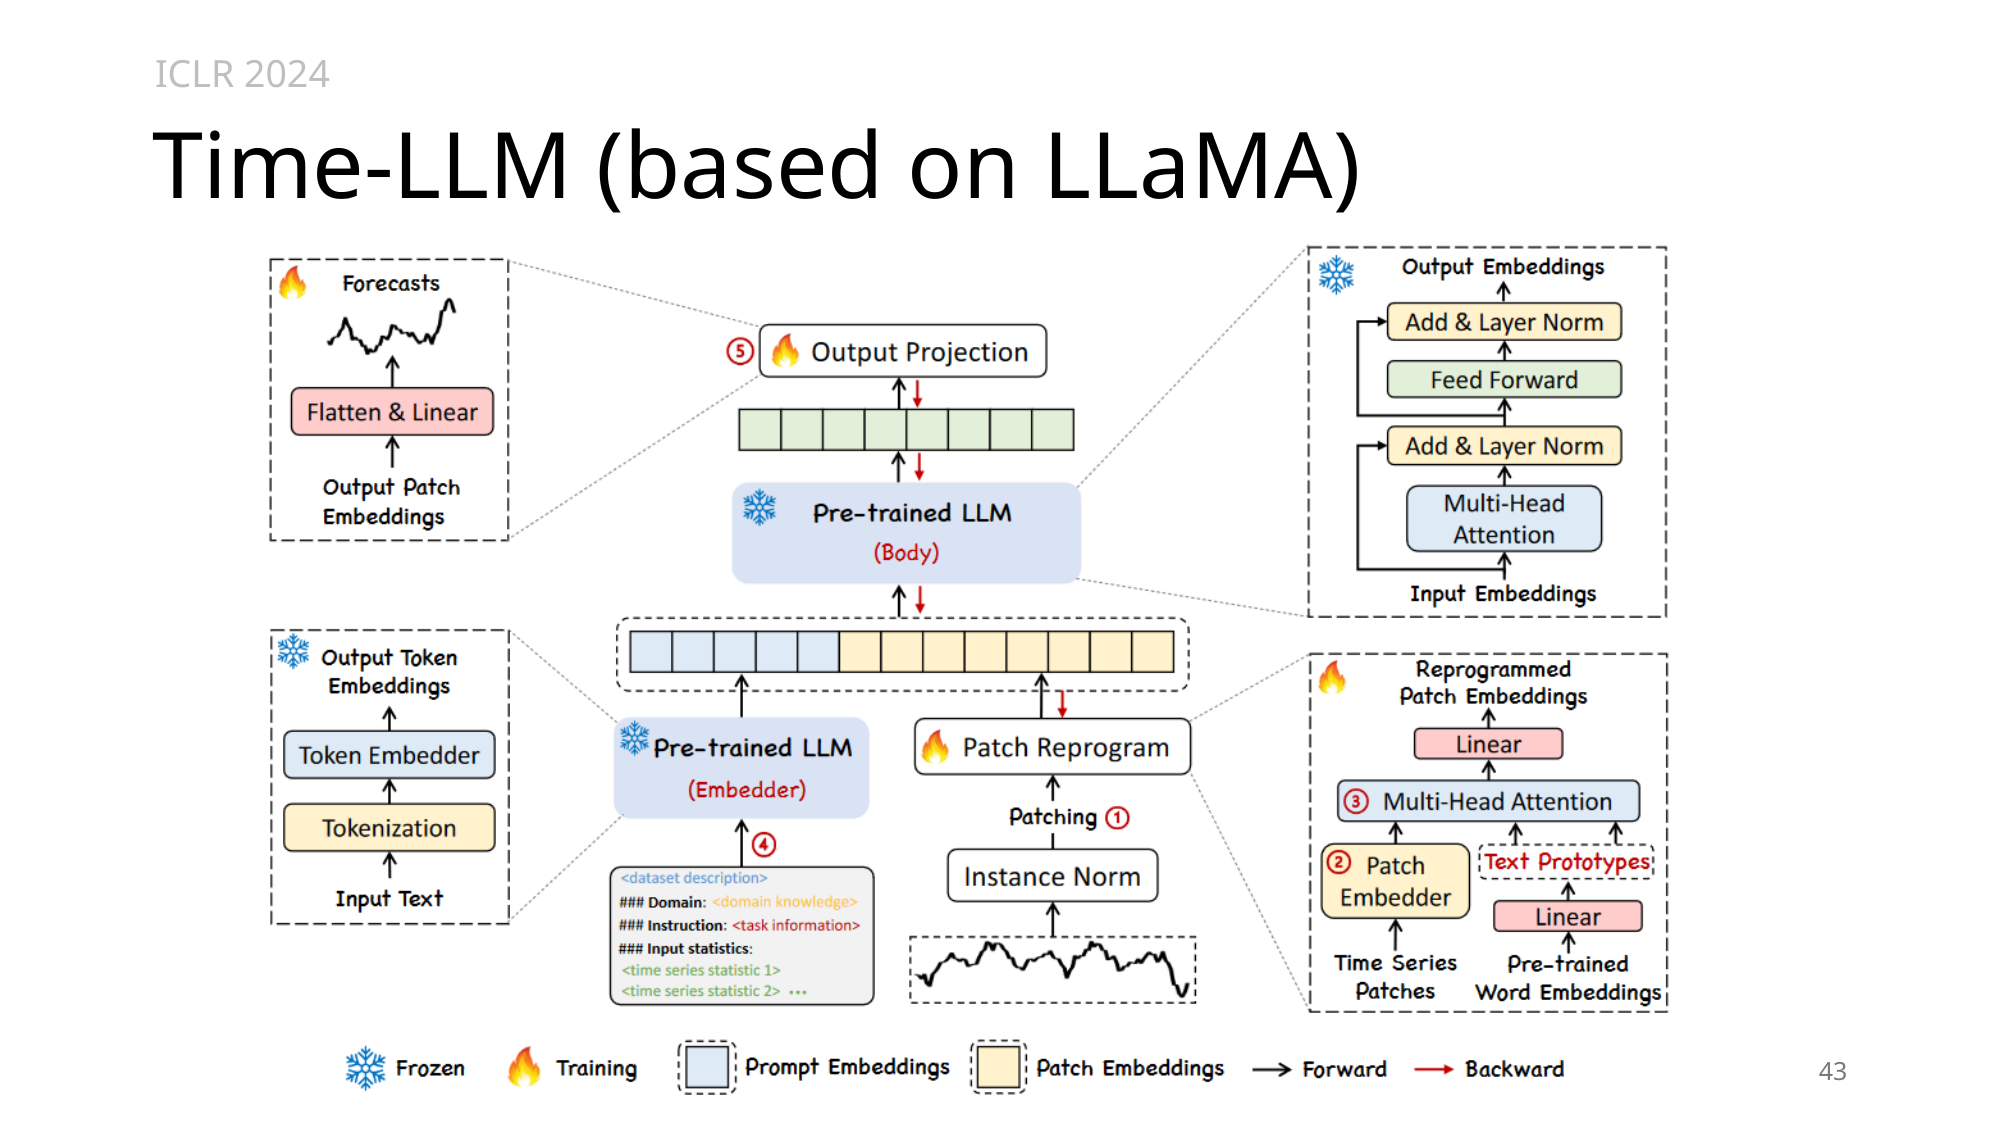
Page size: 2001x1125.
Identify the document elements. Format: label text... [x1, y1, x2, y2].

slide_number 43 [1712, 1042, 1863, 1103]
title Time-LLM (based on LLaMA) [137, 59, 1863, 278]
text_box ICLR 2024 [140, 42, 345, 103]
picture [227, 214, 1712, 1109]
